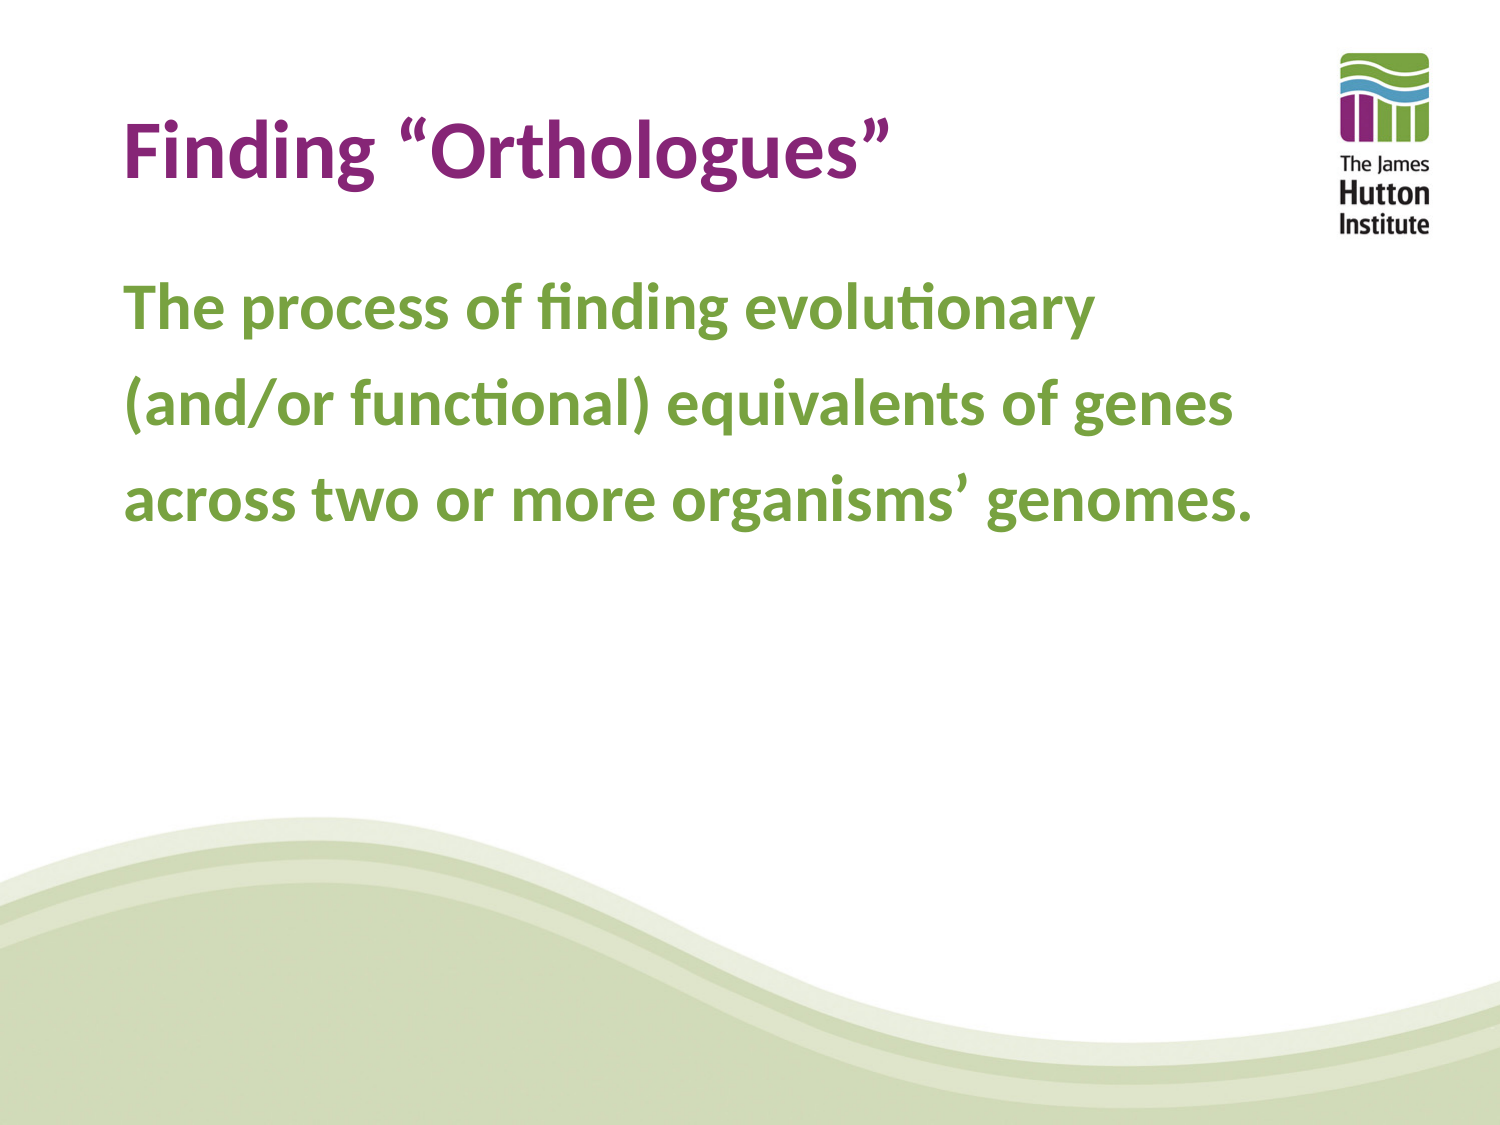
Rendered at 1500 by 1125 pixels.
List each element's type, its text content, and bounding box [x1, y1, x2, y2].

picture [0, 0, 1500, 1125]
list The process of finding evolutionary (and/or functional) equivalents of genes across two or more organisms’ genomes. [123, 239, 1305, 766]
title Finding “Orthologues” [123, 51, 1305, 239]
